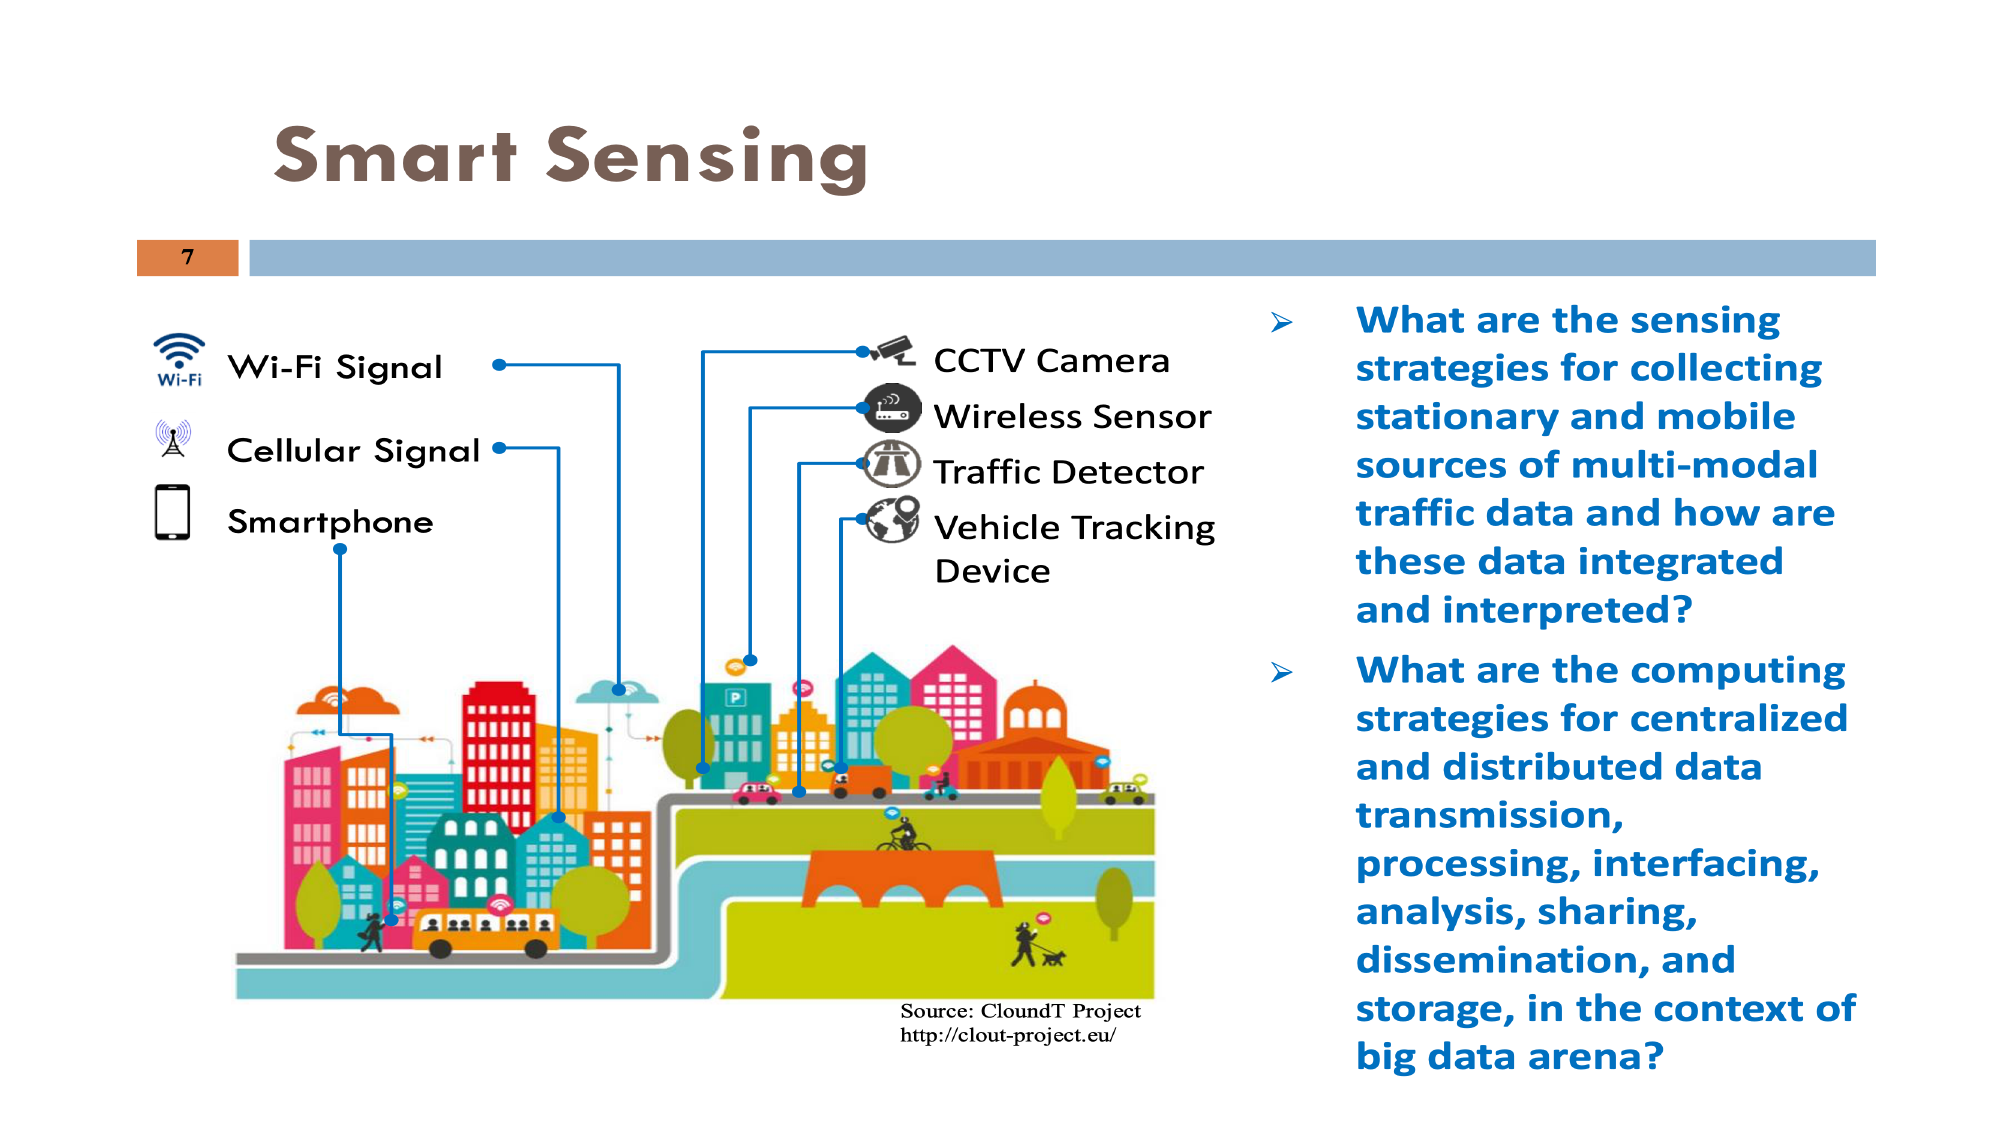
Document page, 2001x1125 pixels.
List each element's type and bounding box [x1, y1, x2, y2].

picture [137, 36, 1876, 1124]
